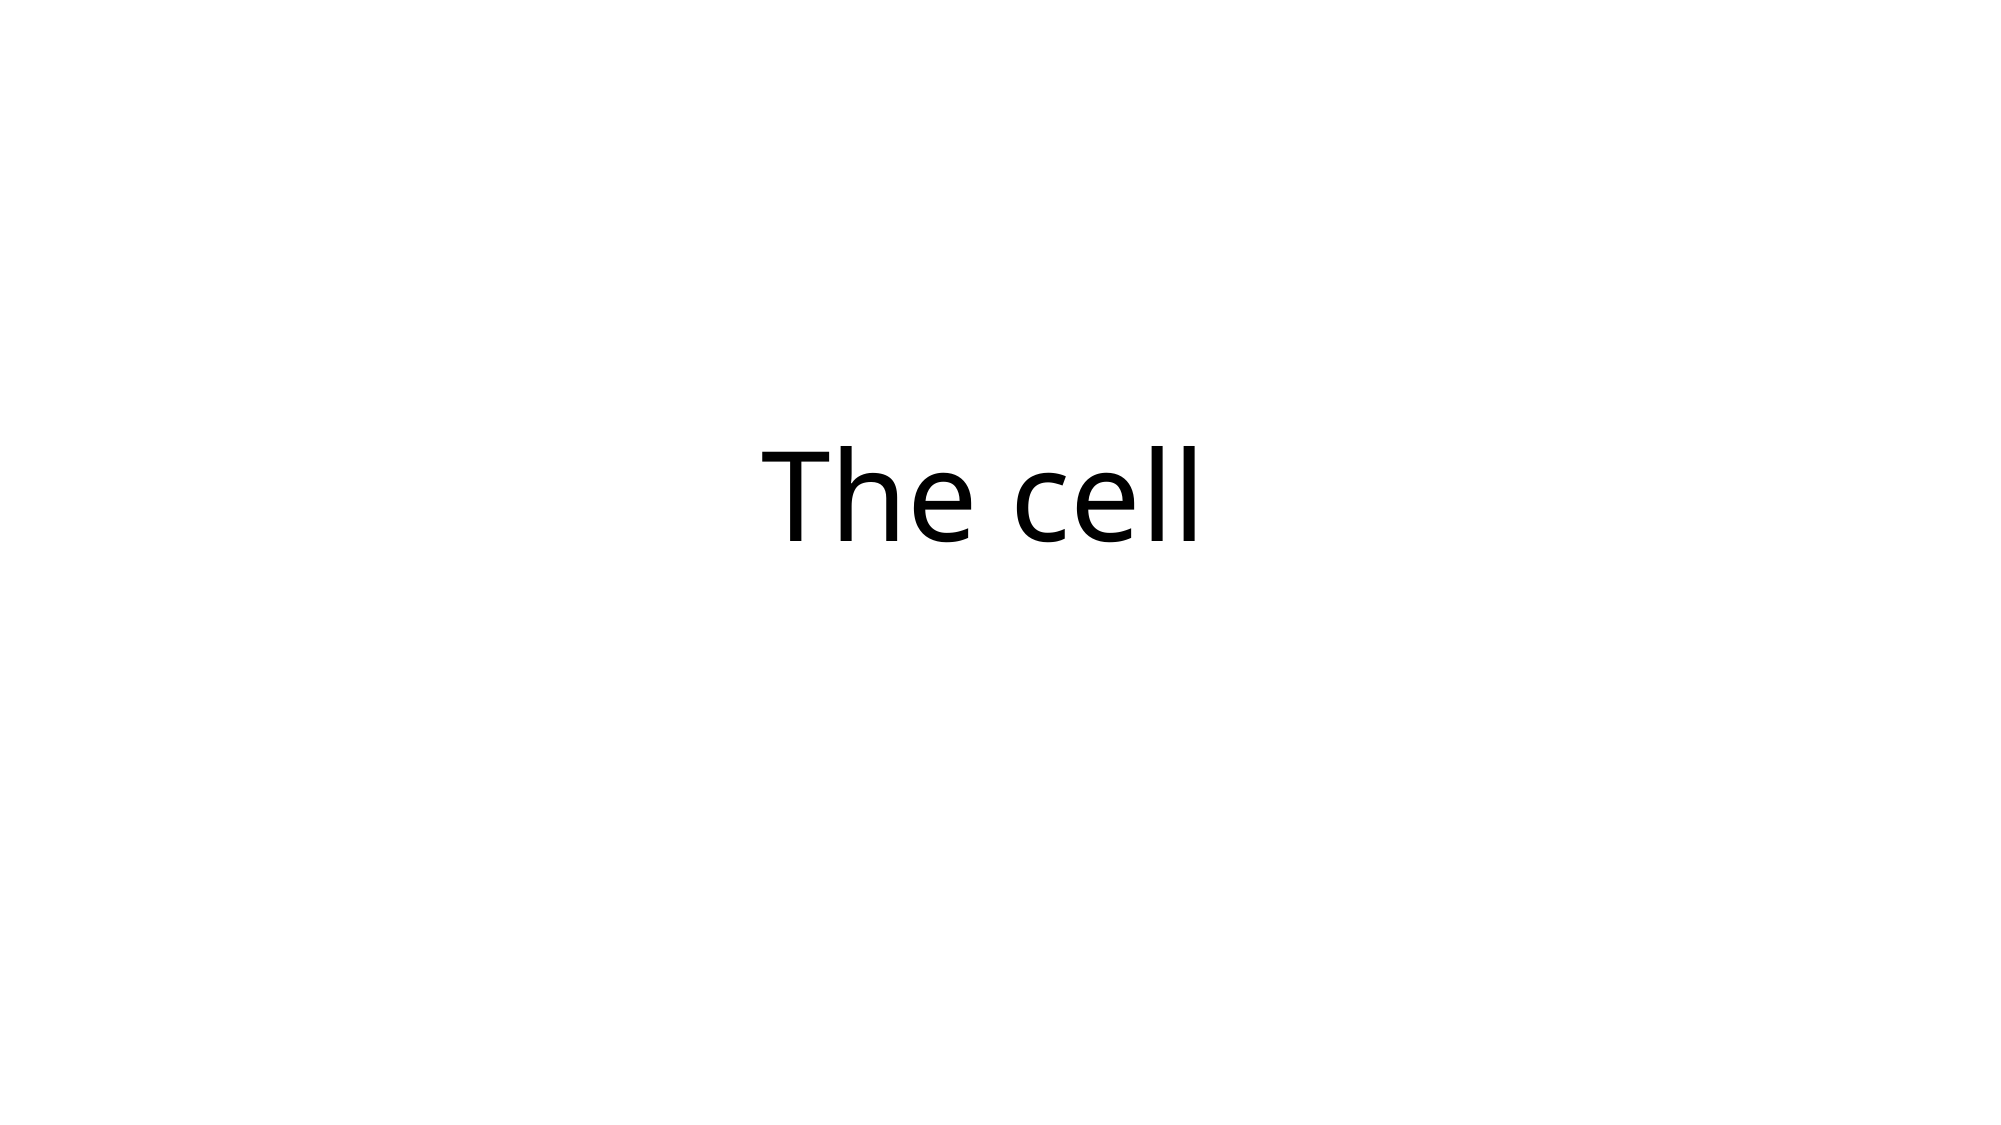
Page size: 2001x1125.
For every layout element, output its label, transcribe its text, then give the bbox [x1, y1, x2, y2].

title The cell [249, 184, 1750, 576]
